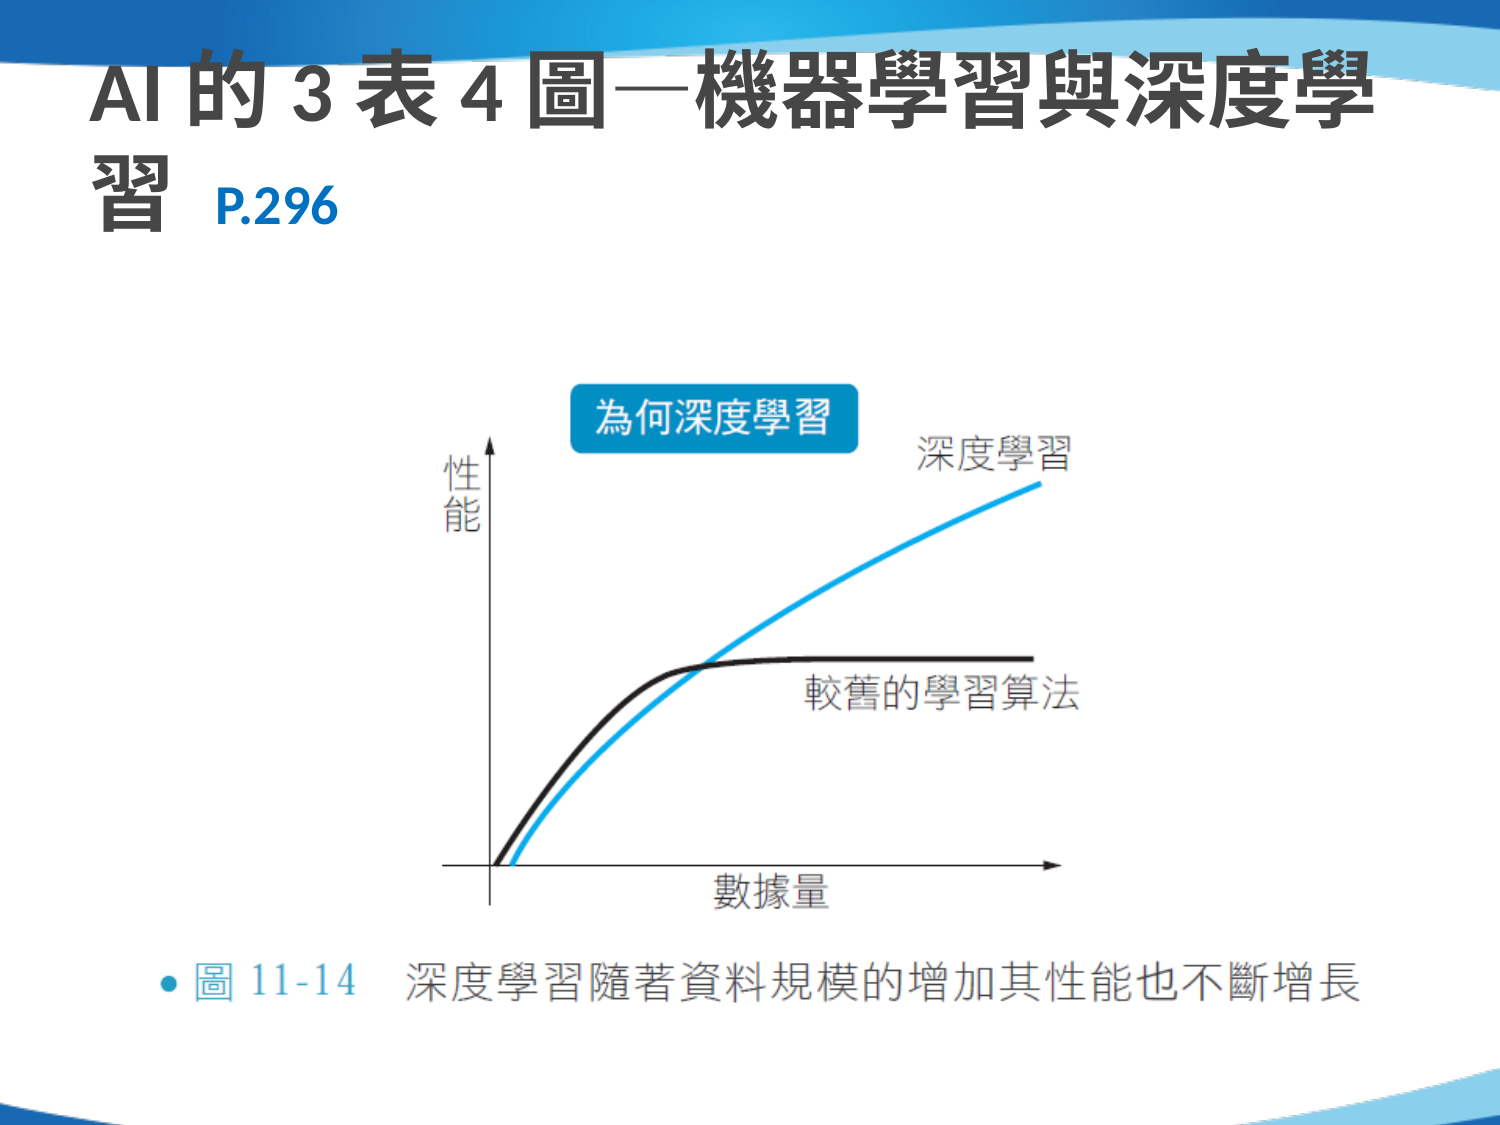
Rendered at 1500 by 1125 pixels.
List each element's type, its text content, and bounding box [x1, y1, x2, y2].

picture [0, 1068, 1500, 1125]
title AI的3表4圖—機器學習與深度學習 P.296 [75, 45, 1425, 233]
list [74, 314, 1393, 1020]
picture [0, 0, 1500, 94]
